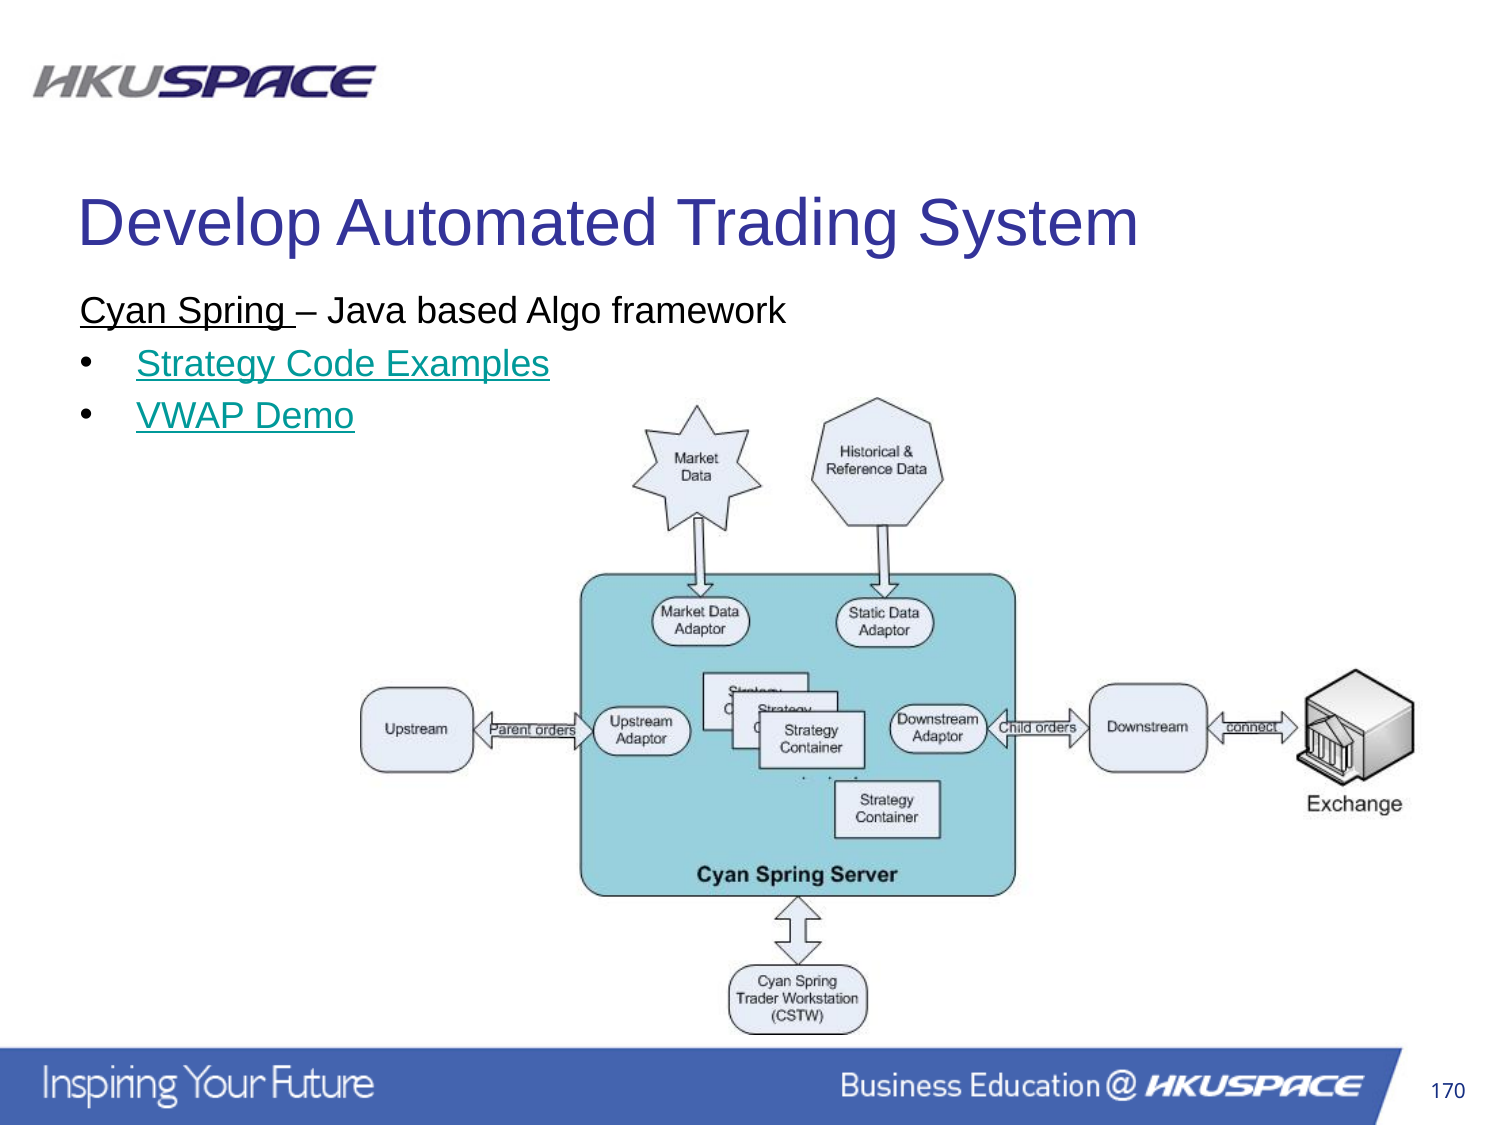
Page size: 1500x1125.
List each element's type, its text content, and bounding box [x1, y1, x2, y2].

text_box Cyan Spring – Java based Algo framework Strategy Code Examples VWAP Demo [64, 278, 1483, 1047]
picture [0, 0, 1500, 1125]
slide_number 170 [1415, 1070, 1499, 1125]
title Develop Automated Trading System [62, 101, 1388, 266]
